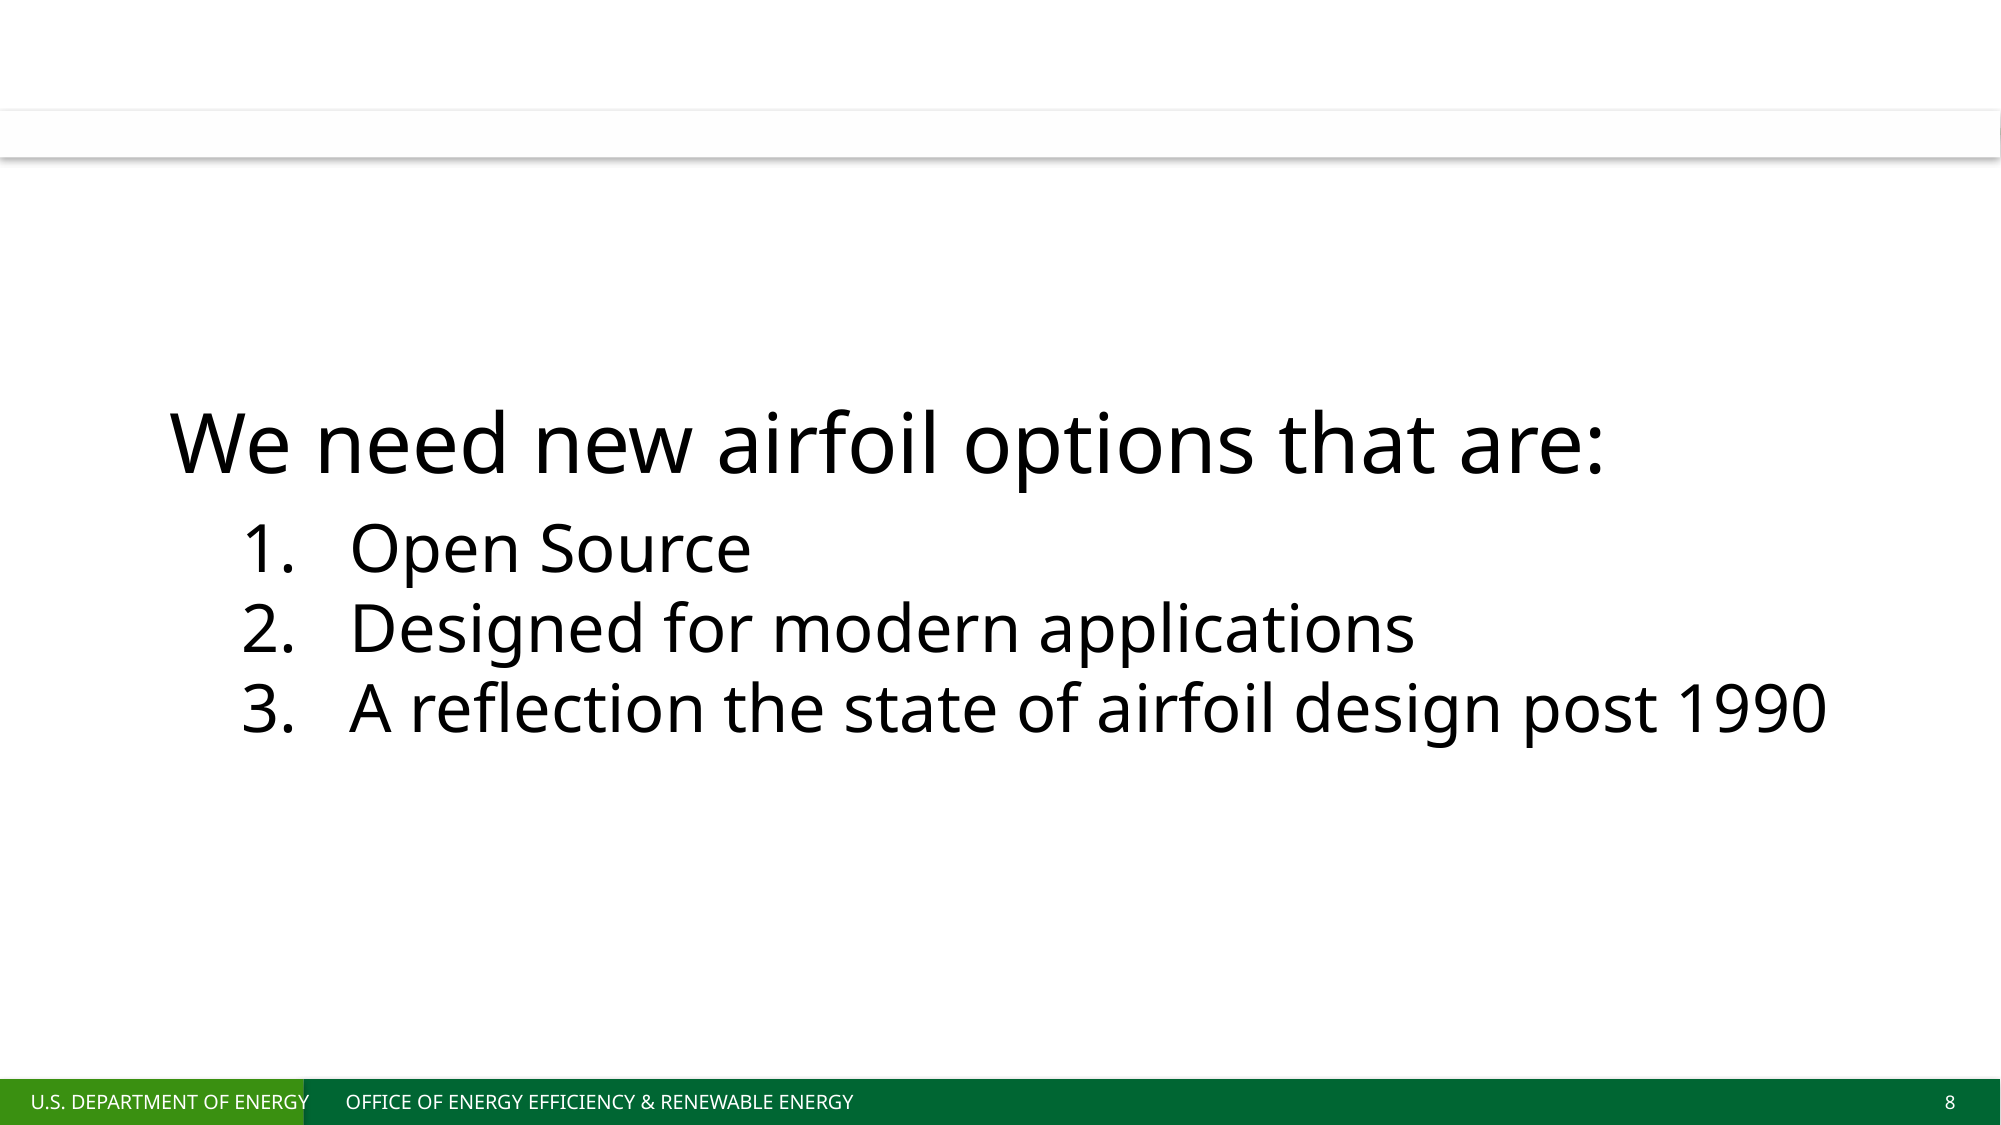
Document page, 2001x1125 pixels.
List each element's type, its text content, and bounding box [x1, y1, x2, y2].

text_box We need new airfoil options that are: Open Source Designed for modern applications A reflection the state of airfoil design post 1990 [155, 383, 1845, 753]
